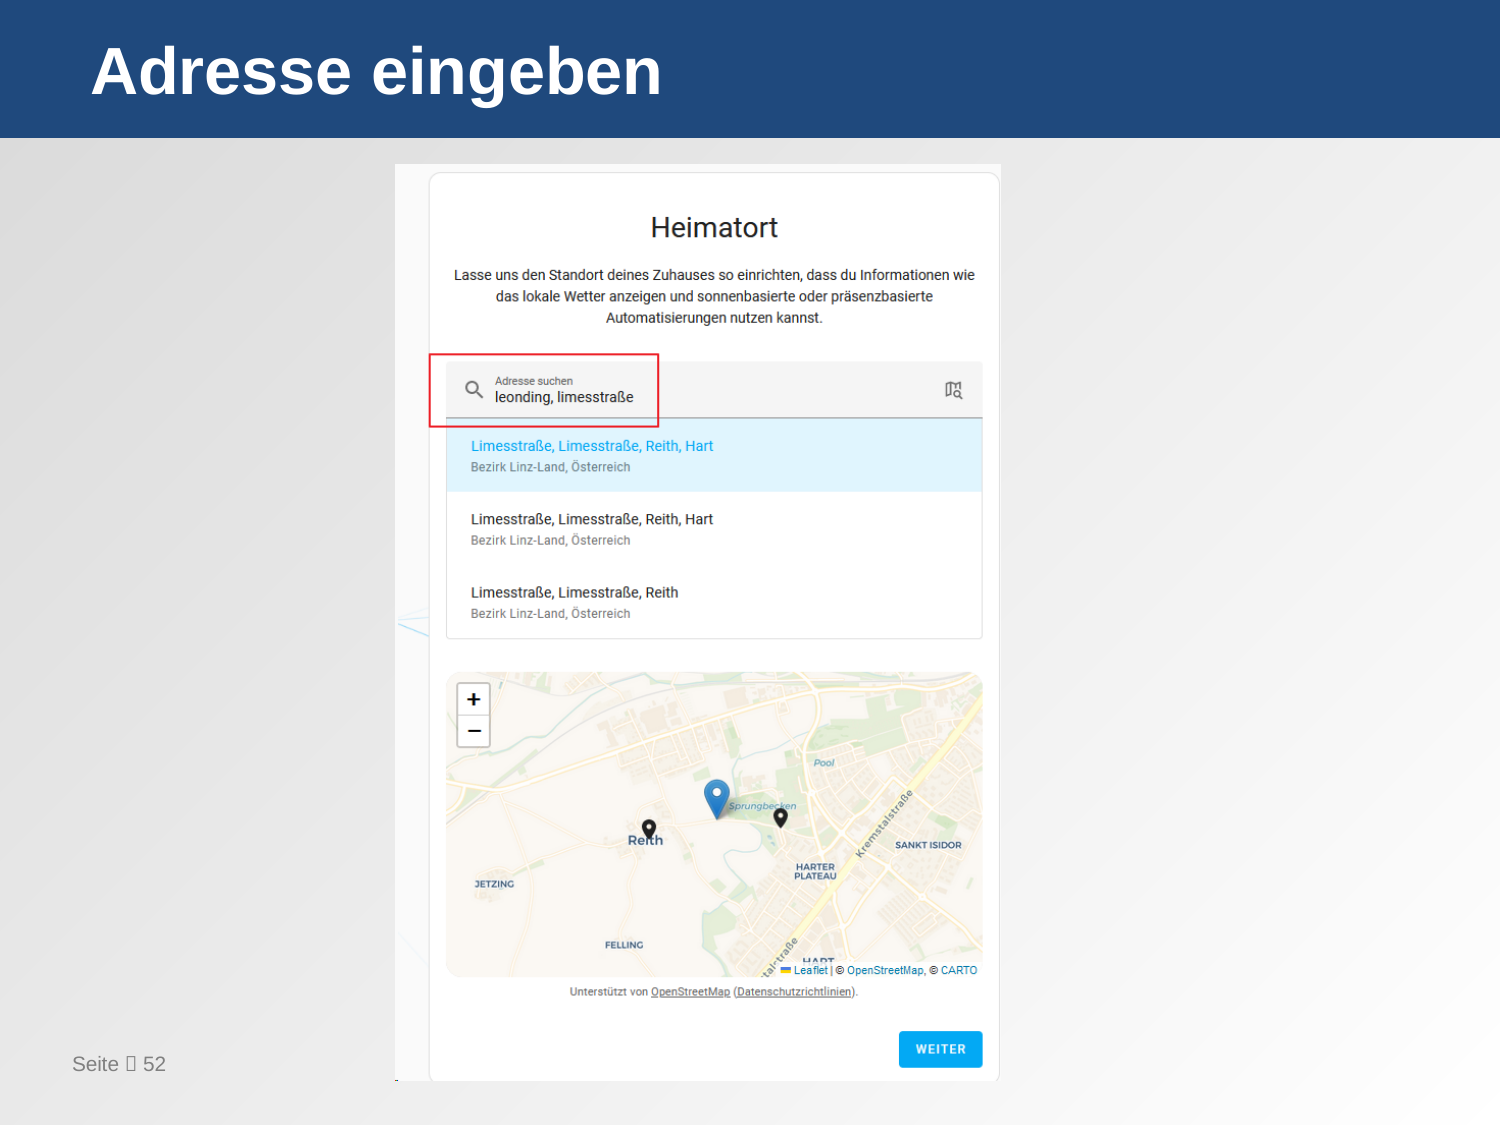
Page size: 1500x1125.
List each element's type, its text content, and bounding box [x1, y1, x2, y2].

title Adresse eingeben [75, 20, 1425, 208]
picture [395, 163, 1001, 1082]
